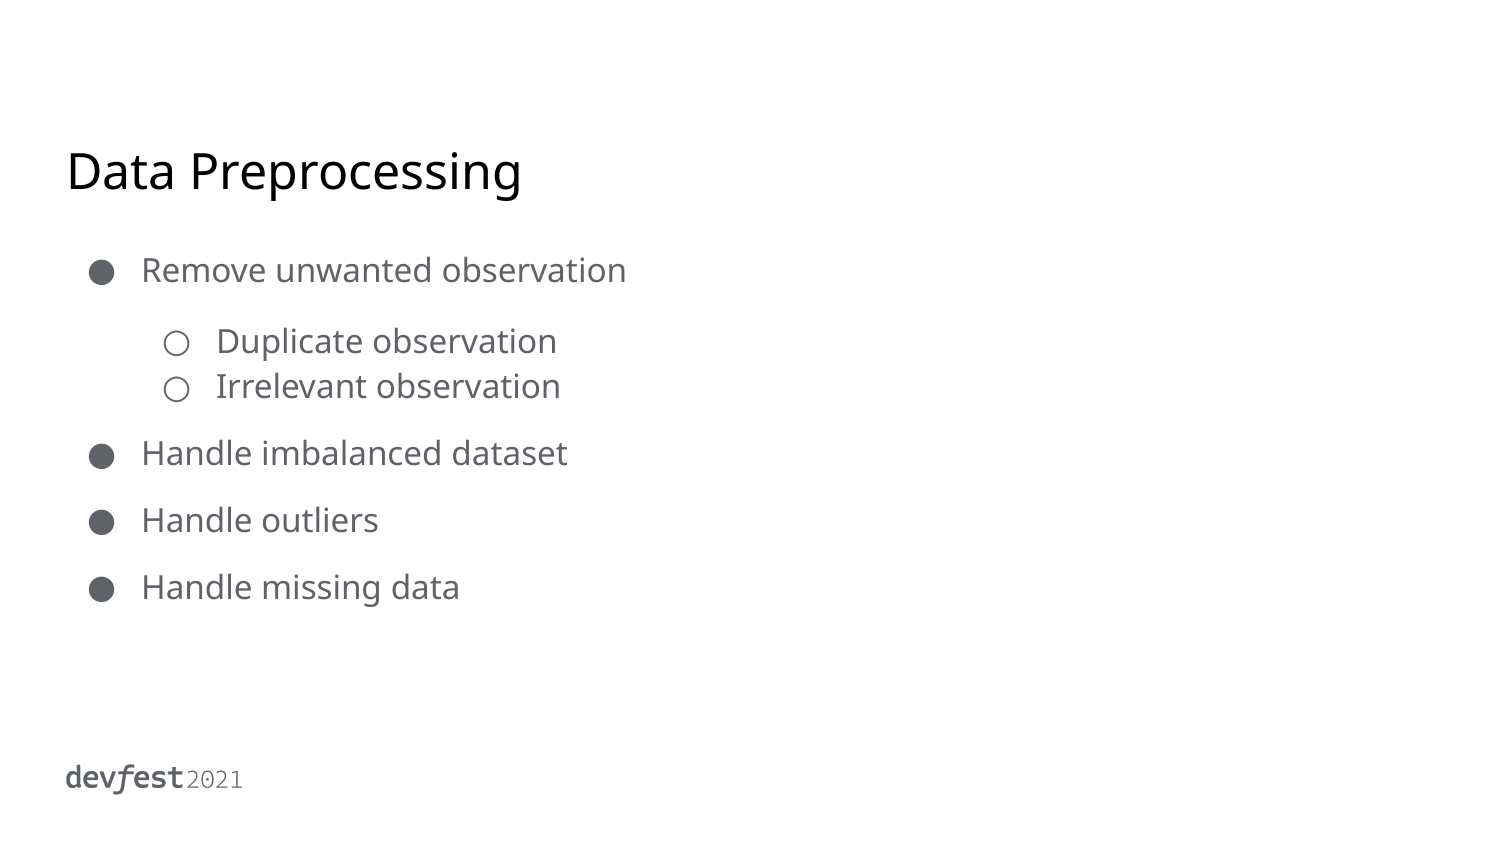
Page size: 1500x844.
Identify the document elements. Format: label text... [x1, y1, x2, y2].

title Data Preprocessing [51, 91, 1359, 216]
list Remove unwanted observation Duplicate observation Irrelevant observation Handle imbalanced dataset Handle outliers Handle missing data [51, 227, 1359, 750]
picture [65, 761, 243, 797]
